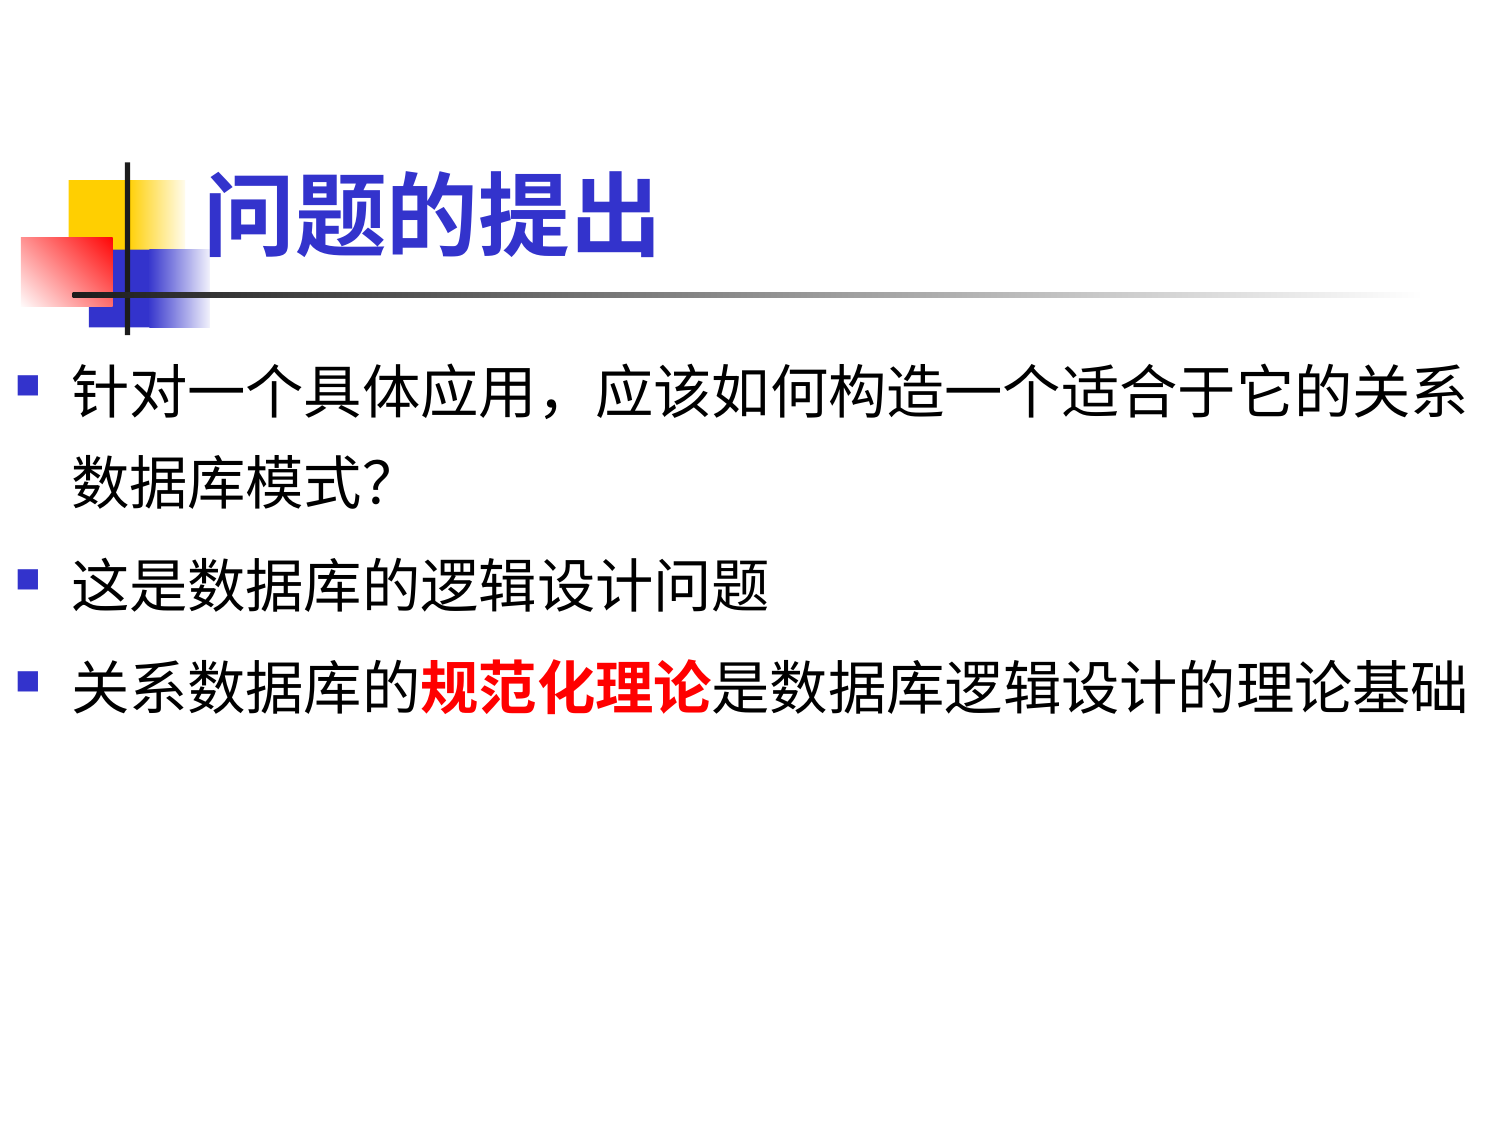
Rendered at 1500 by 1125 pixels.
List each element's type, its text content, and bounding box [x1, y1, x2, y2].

list 针对一个具体应用，应该如何构造一个适合于它的关系数据库模式？ 这是数据库的逻辑设计问题 关系数据库的规范化理论是数据库逻辑设计的理论基础 [0, 326, 1500, 1003]
title 问题的提出 [188, 34, 1468, 276]
